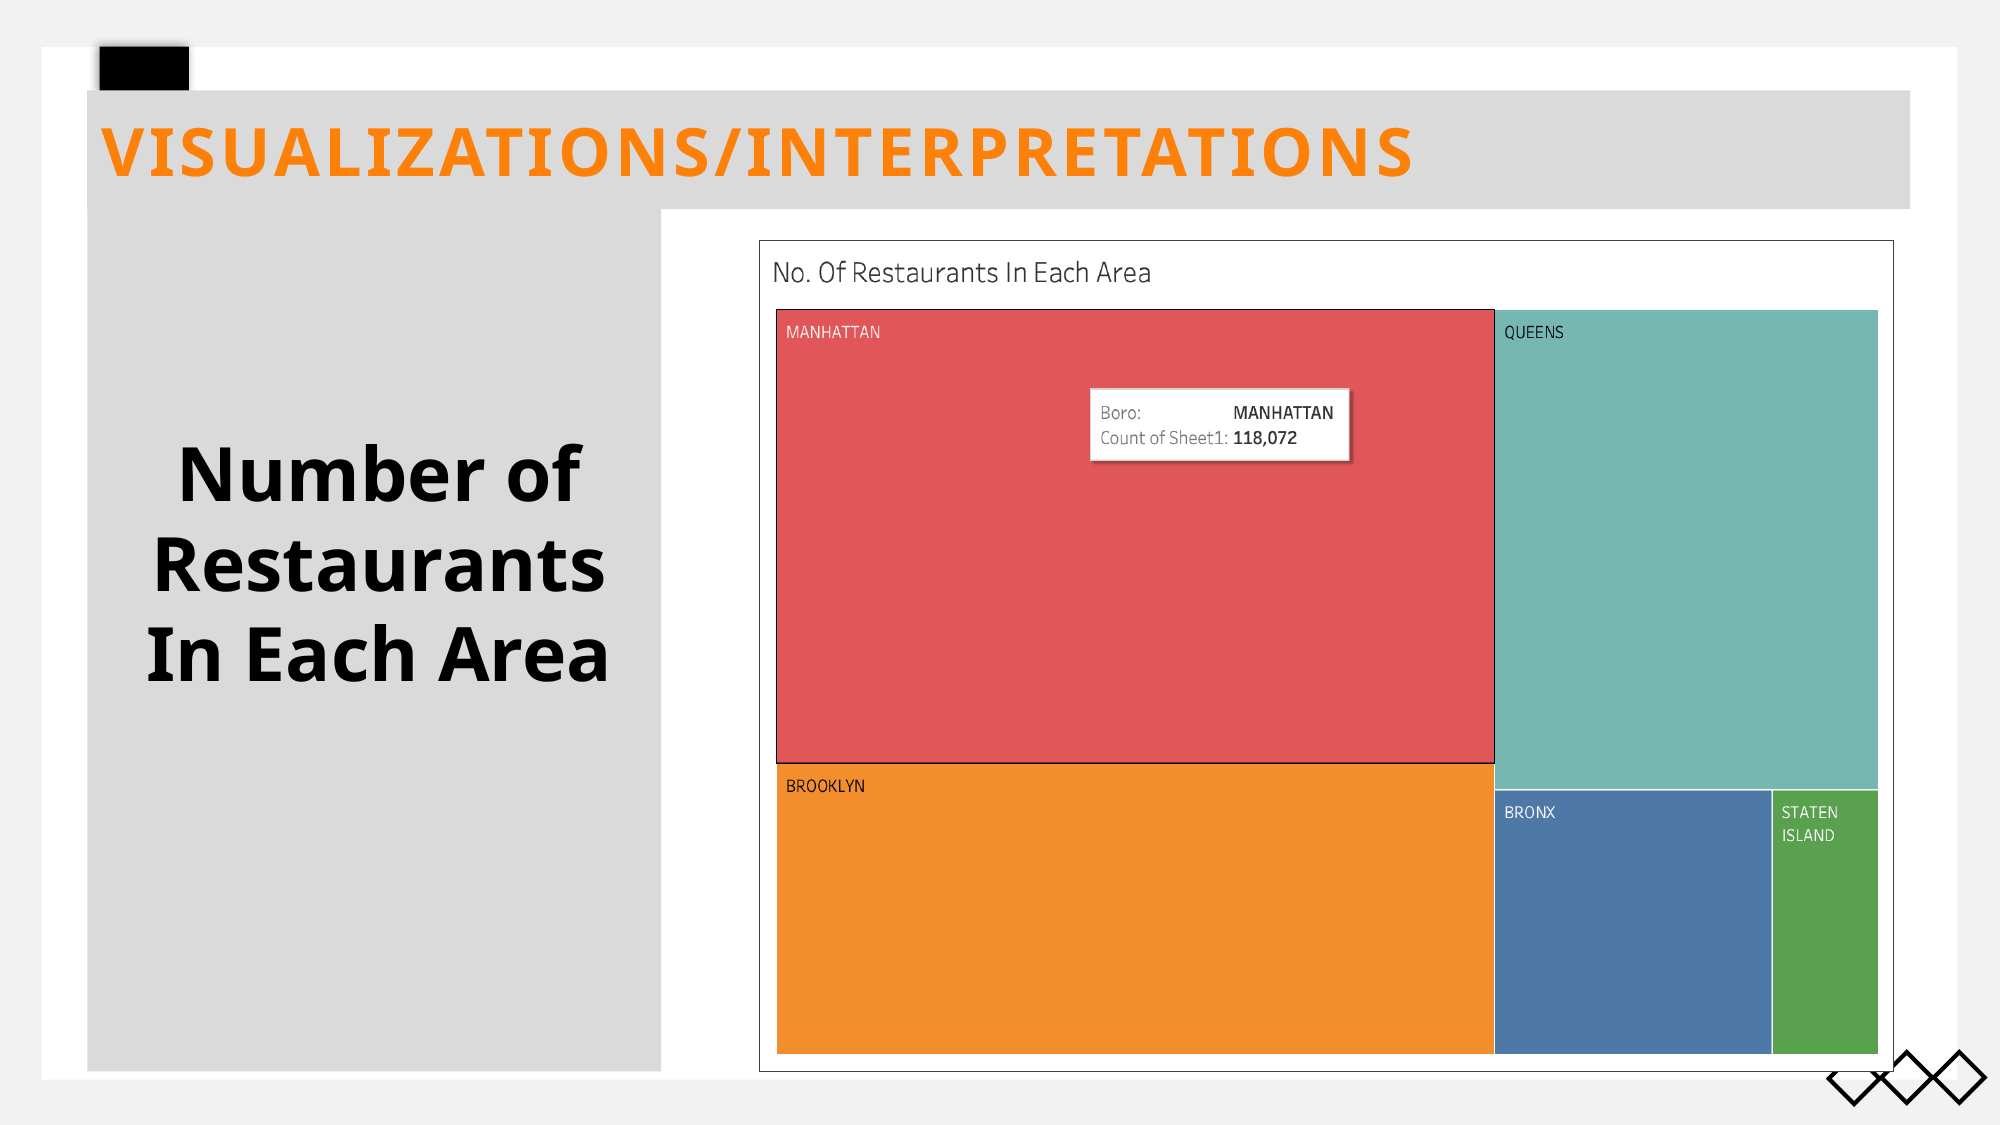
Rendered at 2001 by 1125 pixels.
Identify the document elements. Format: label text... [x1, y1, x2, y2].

picture [759, 240, 1894, 1072]
text_box VISUALIZATIONS/INTERPRETATIONS [87, 90, 1911, 209]
text_box [86, 208, 662, 1072]
text_box Number of Restaurants In Each Area [97, 418, 662, 704]
